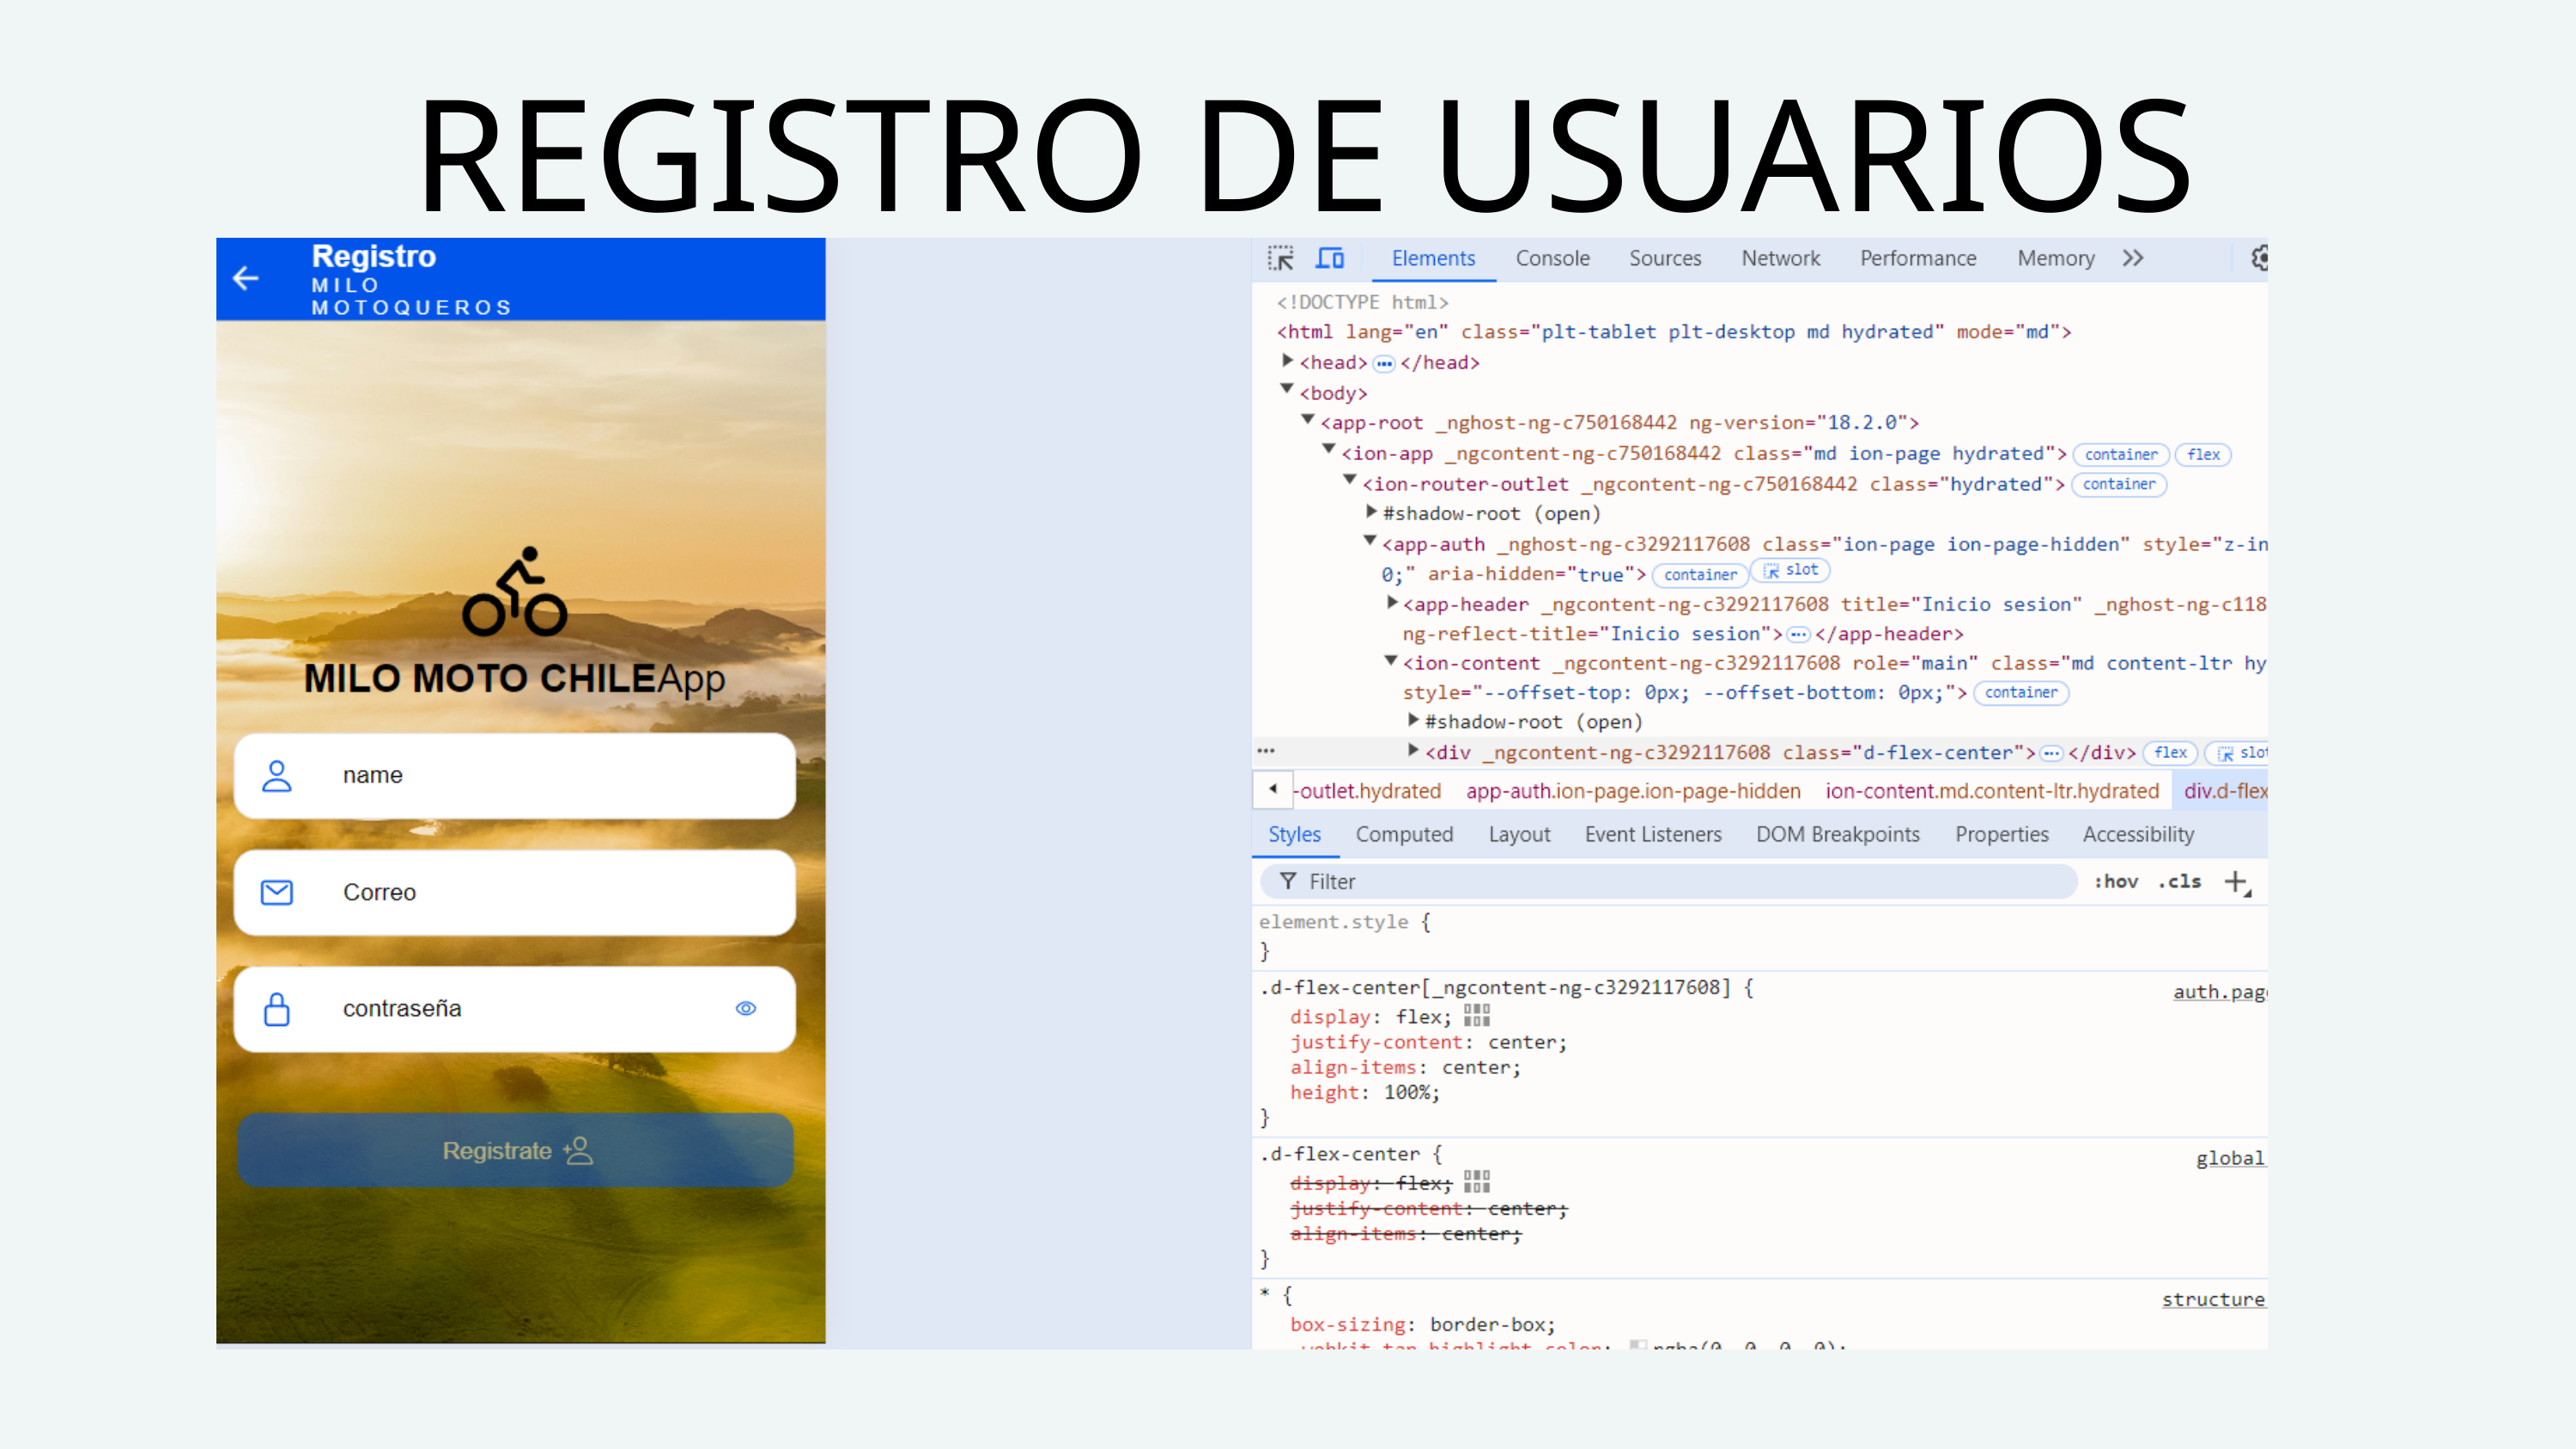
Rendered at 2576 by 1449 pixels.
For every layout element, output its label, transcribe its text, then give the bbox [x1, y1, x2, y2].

text_box [216, 243, 2269, 1349]
text_box REGISTRO DE USUARIOS [32, 39, 2576, 243]
